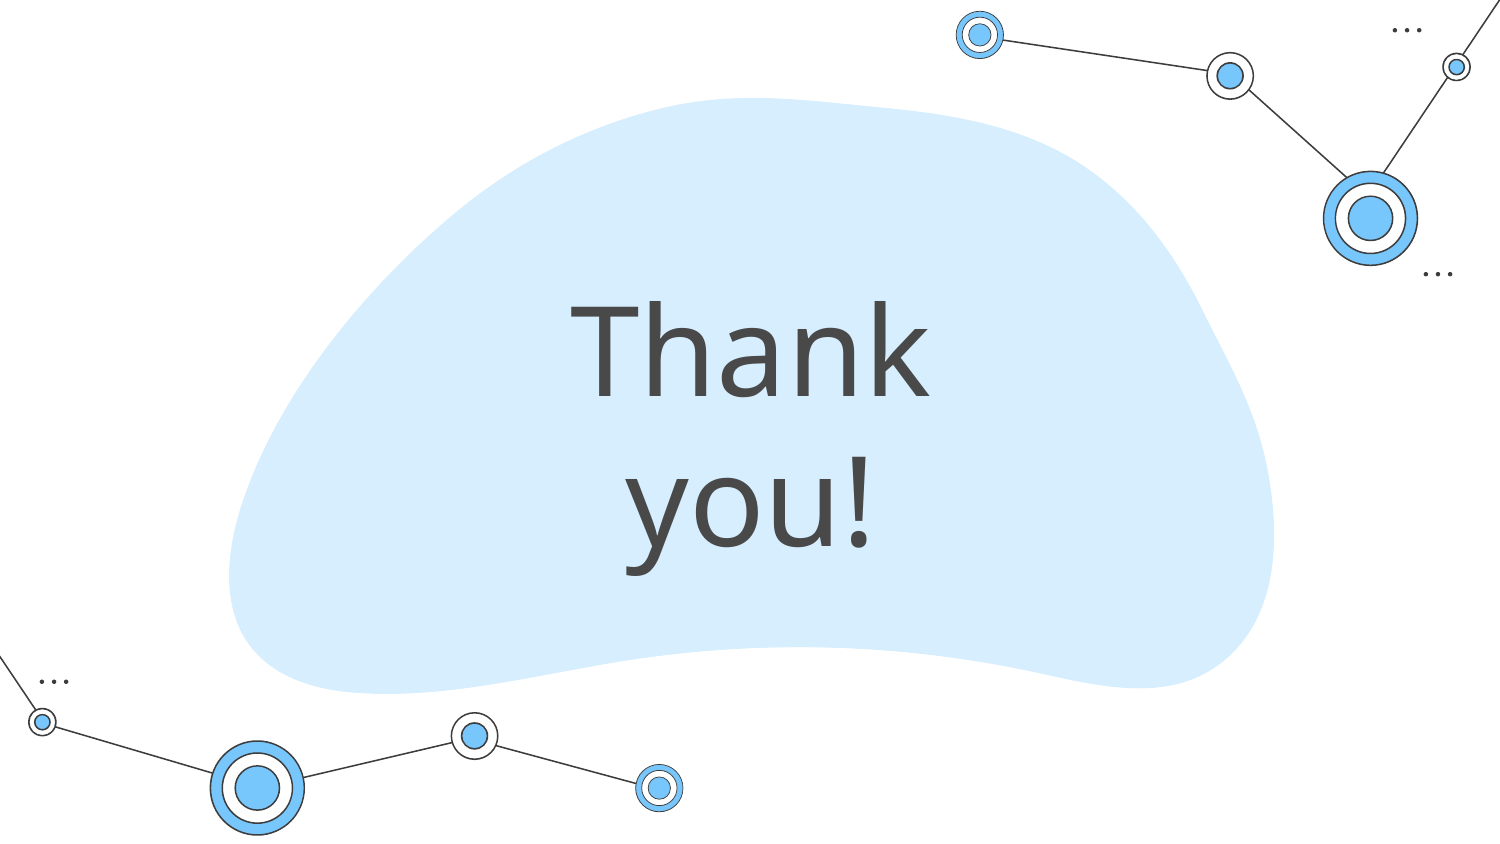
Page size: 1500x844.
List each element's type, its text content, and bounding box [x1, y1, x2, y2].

title Thank you! [430, 265, 1071, 578]
